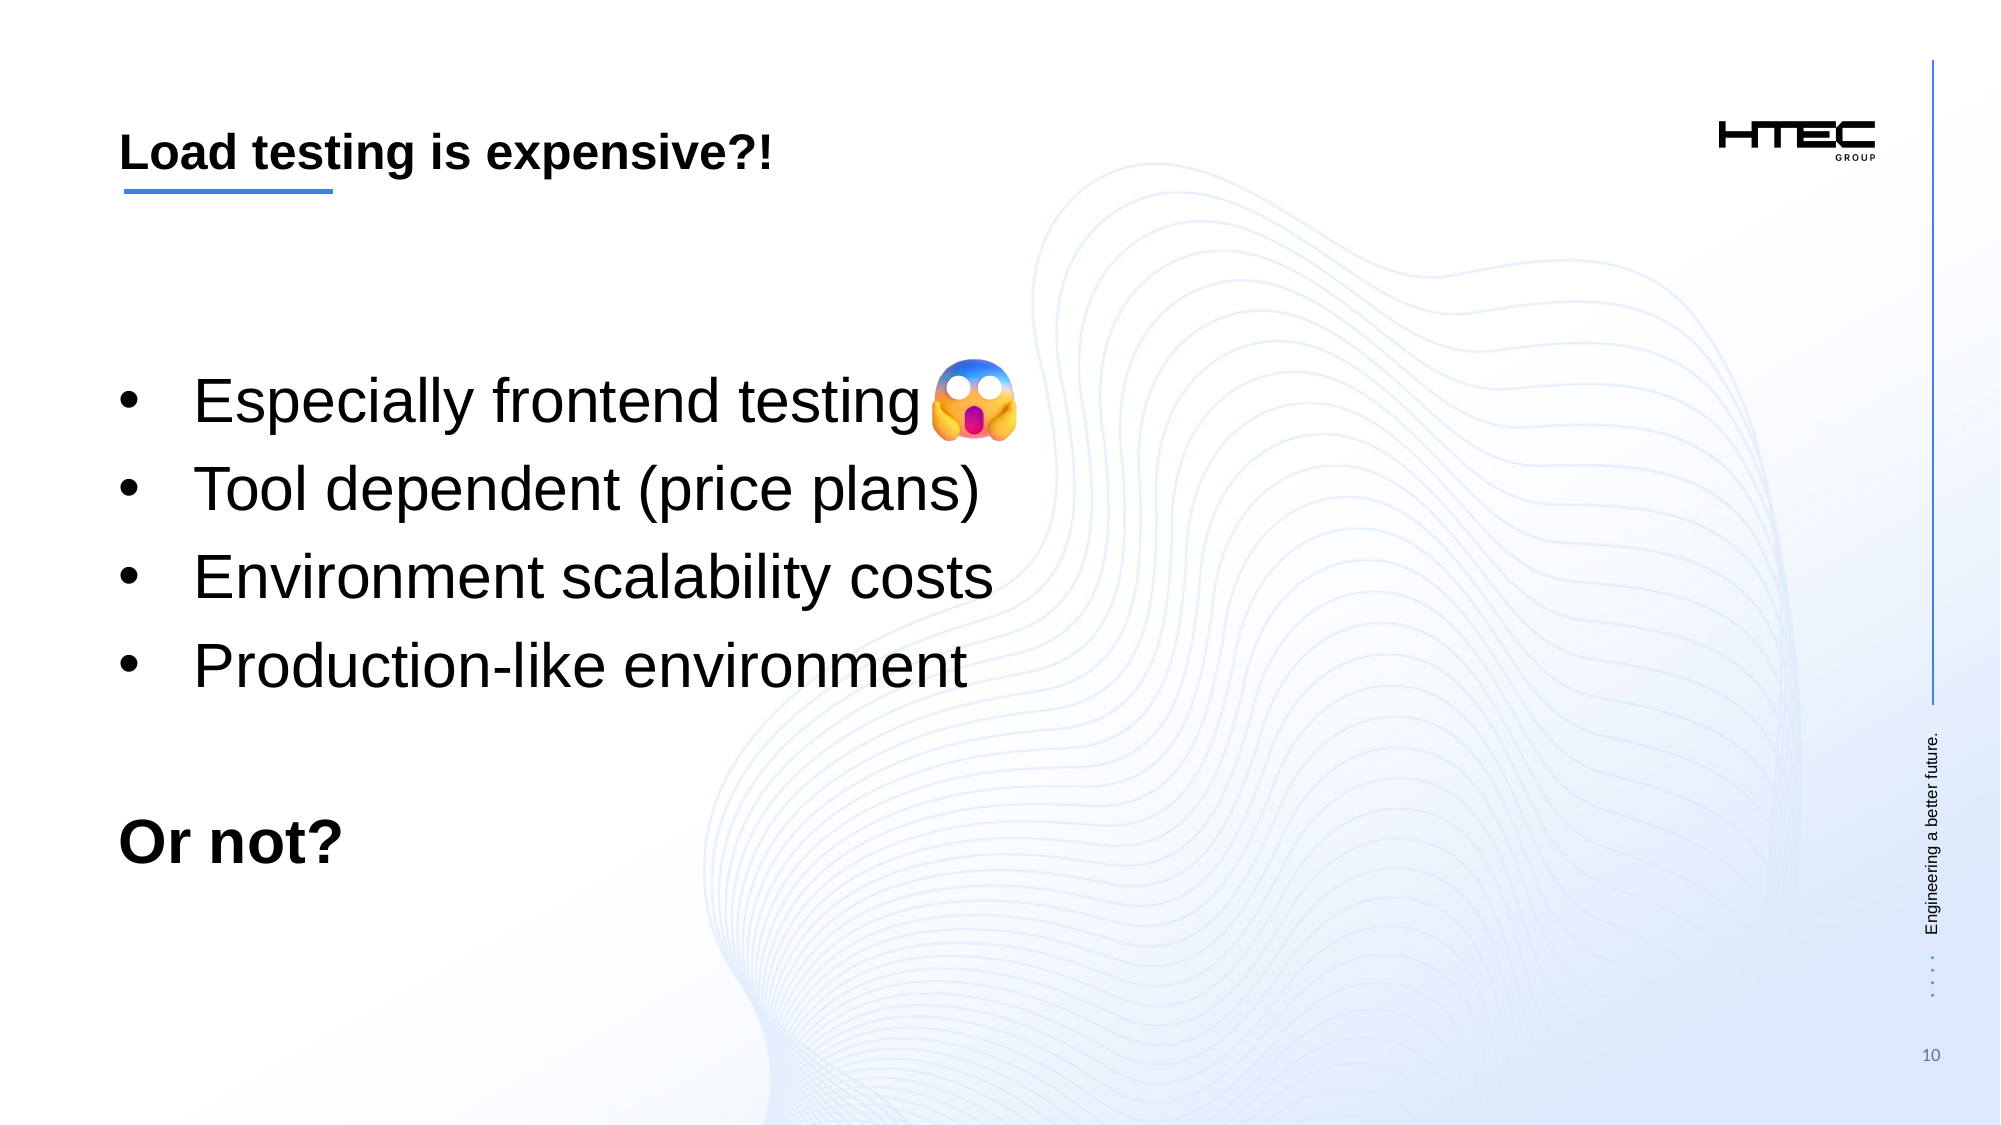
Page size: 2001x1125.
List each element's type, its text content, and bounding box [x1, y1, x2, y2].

title Load testing is expensive?! [103, 108, 1604, 198]
list Especially frontend testing Tool dependent (price plans) Environment scalability costs Production-like environment Or not? [103, 361, 1630, 526]
list Engineering a better future. [1915, 482, 1948, 951]
picture [0, 0, 2000, 1125]
